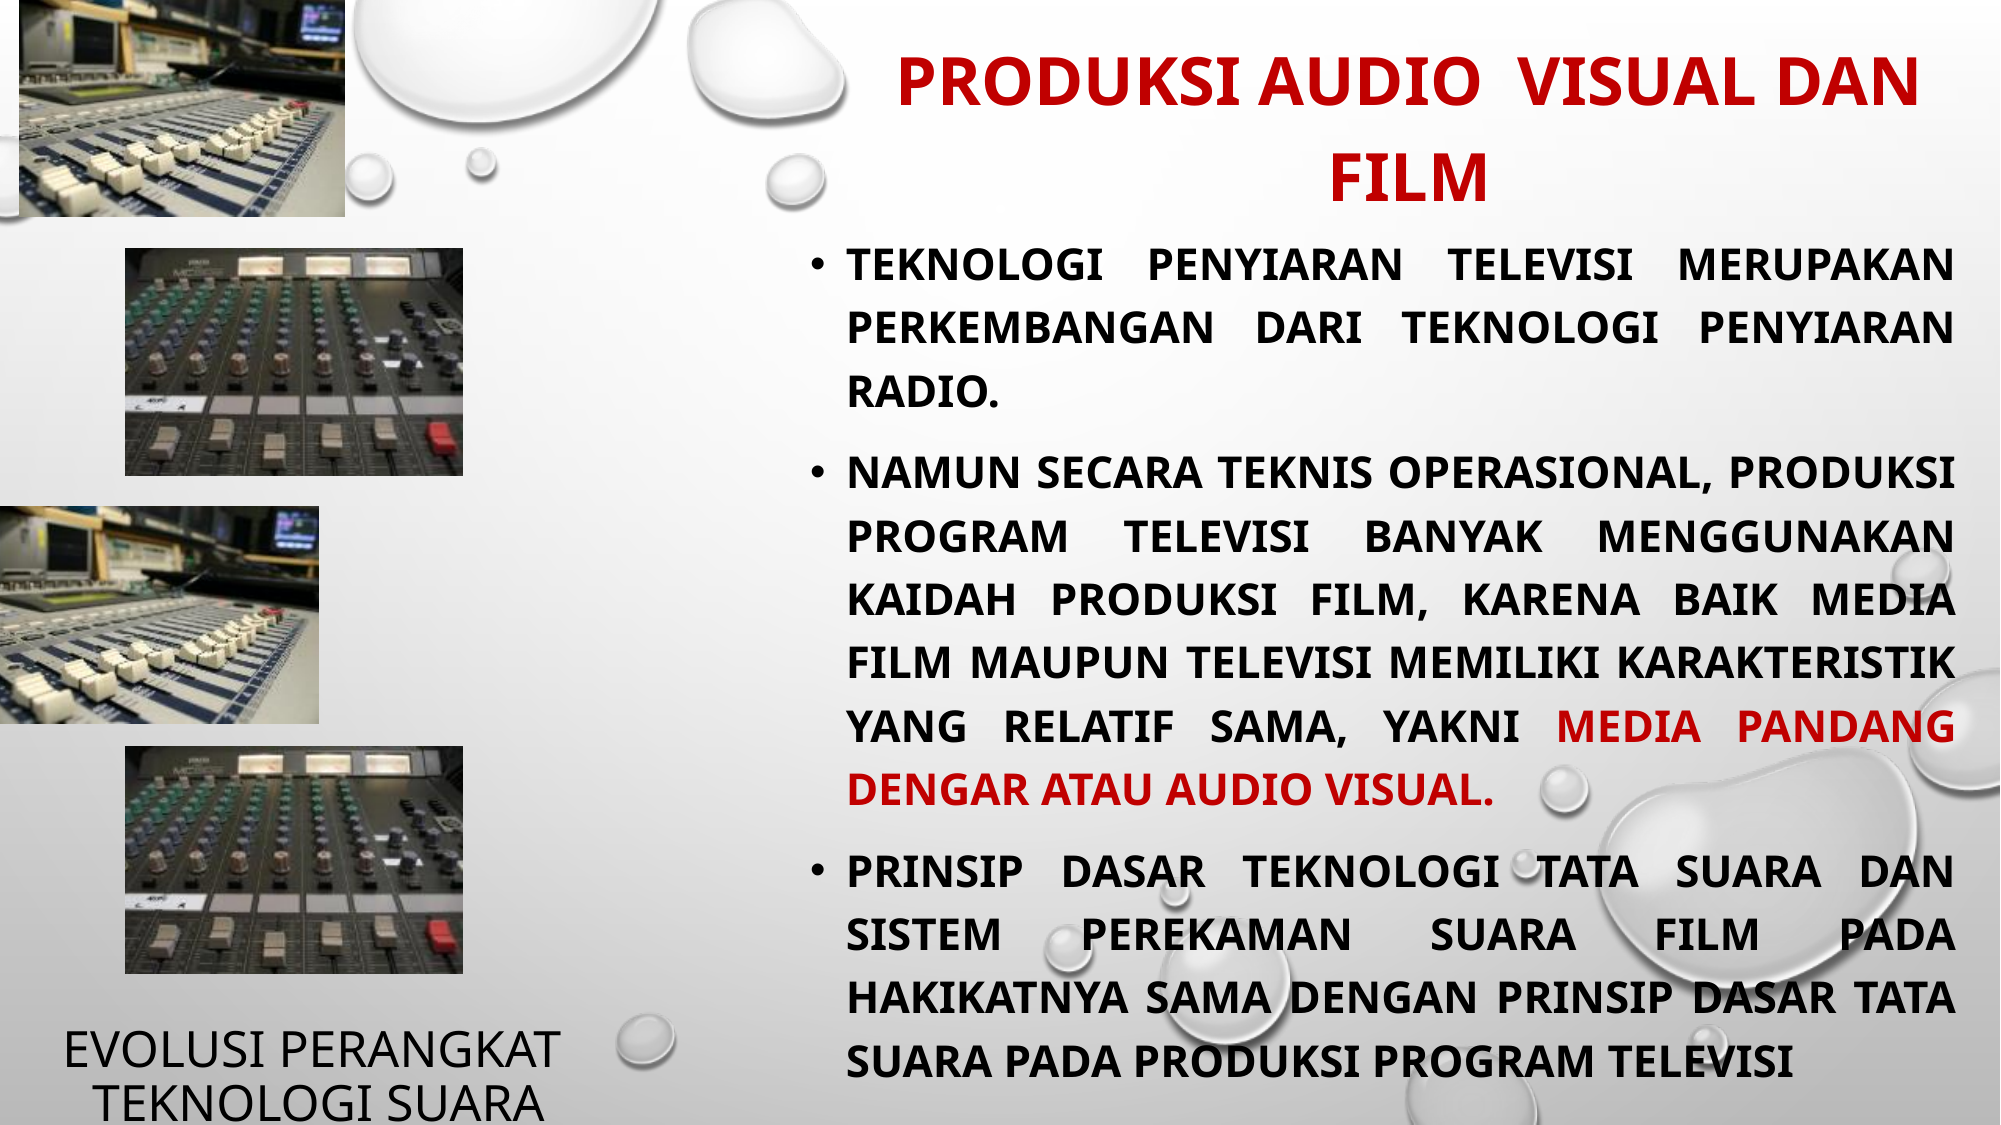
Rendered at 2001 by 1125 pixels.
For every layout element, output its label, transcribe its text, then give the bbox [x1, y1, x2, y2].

subtitle PRODUKSI AUDIO VISUAL dan FILM [847, 15, 1972, 117]
picture [0, 0, 2000, 1125]
text_box Teknologi penyiaran Televisi merupakan perkembangan dari teknologi penyiaran Radio. Namun secara teknis operasional, produksi program televisi banyak menggunakan kaidah produksi Film, karena baik media film maupun televisi memiliki karakteristik yang relatif sama, yakni media Pandang Dengar atau Audio Visual. Prinsip dasar Teknologi tata suara dan sistem perekaman suara film pada hakikatnya sama dengan prinsip dasar tata suara pada produksi program televisi [795, 218, 1972, 1108]
title EVOLUSI PERANGKAT TEKNOLOGI SUARA [0, 1004, 847, 1125]
